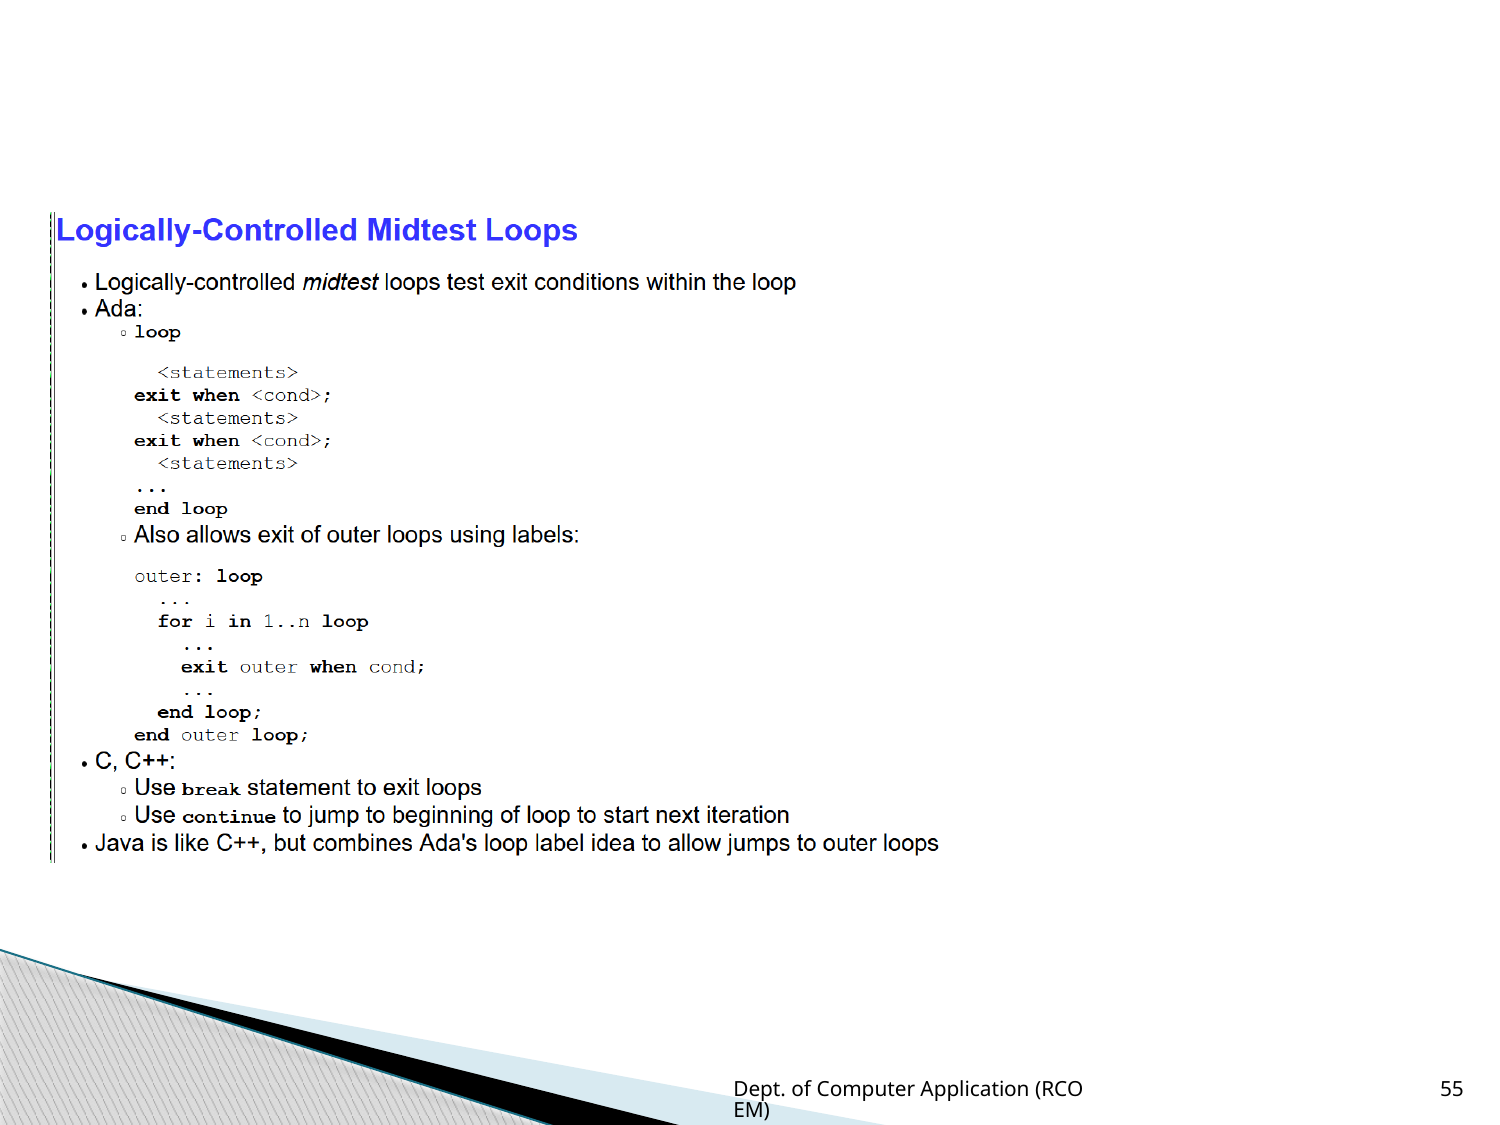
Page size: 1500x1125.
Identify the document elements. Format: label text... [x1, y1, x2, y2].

picture [49, 212, 1345, 863]
slide_number 55 [1418, 1051, 1479, 1112]
footer Dept. of Computer Application (RCOEM) [718, 1051, 1105, 1112]
